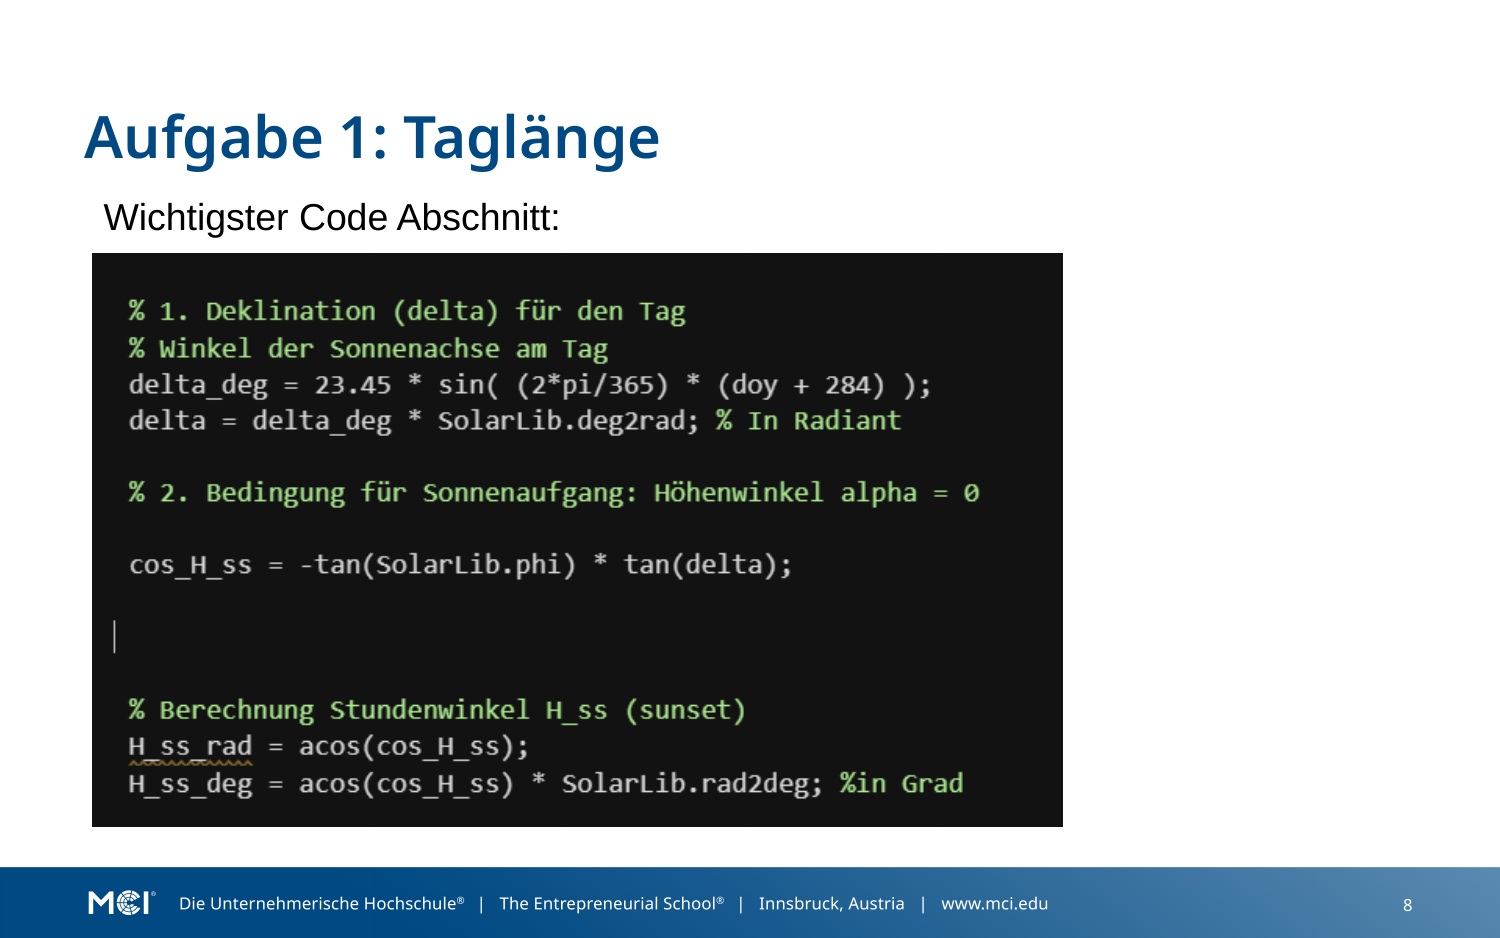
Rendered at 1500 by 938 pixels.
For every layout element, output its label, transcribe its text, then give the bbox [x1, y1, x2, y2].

text_box Wichtigster Code Abschnitt: [88, 186, 1468, 336]
text_box Aufgabe 1: Taglänge [84, 108, 1412, 159]
picture [92, 253, 1063, 827]
